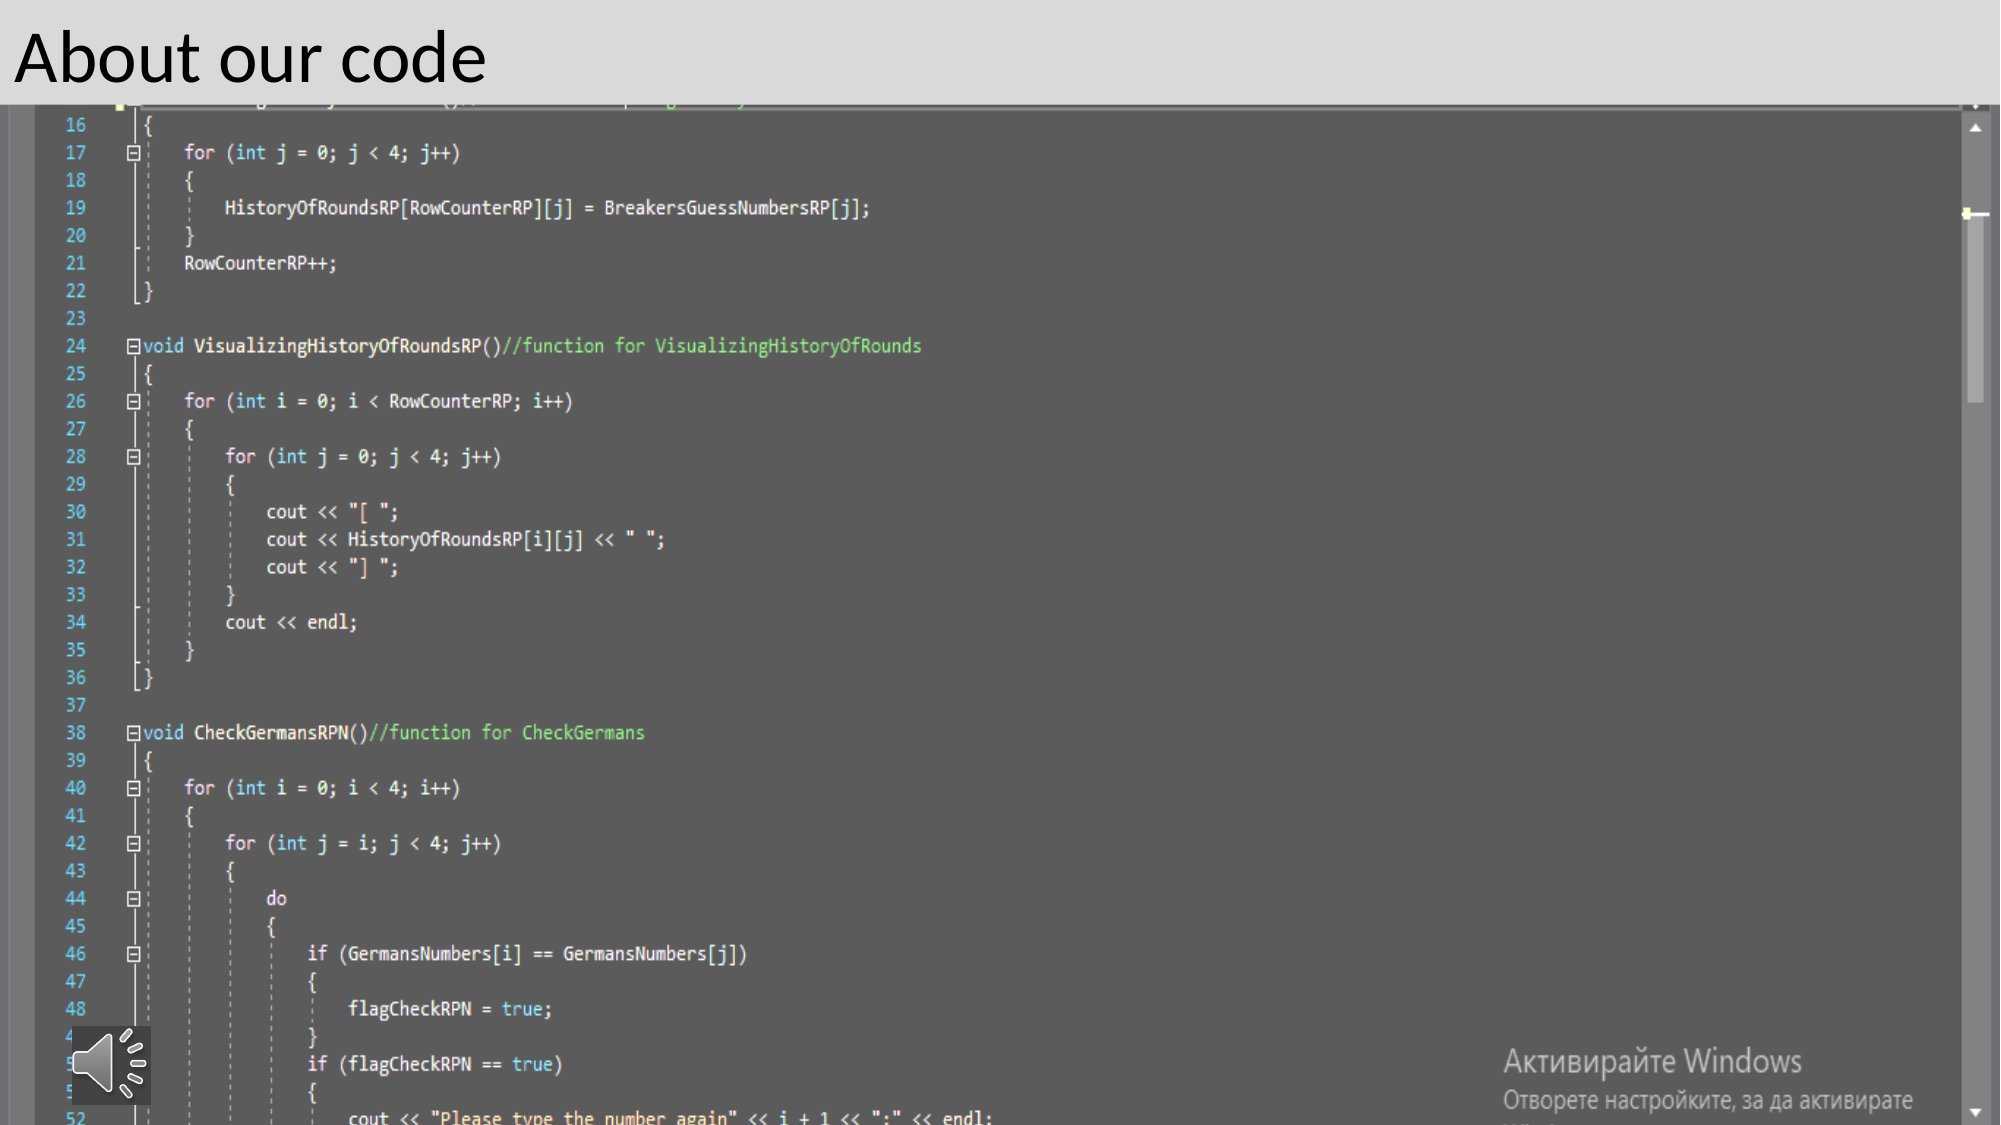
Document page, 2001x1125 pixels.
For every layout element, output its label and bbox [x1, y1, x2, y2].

list [71, 1025, 152, 1106]
picture [0, 0, 2000, 1125]
